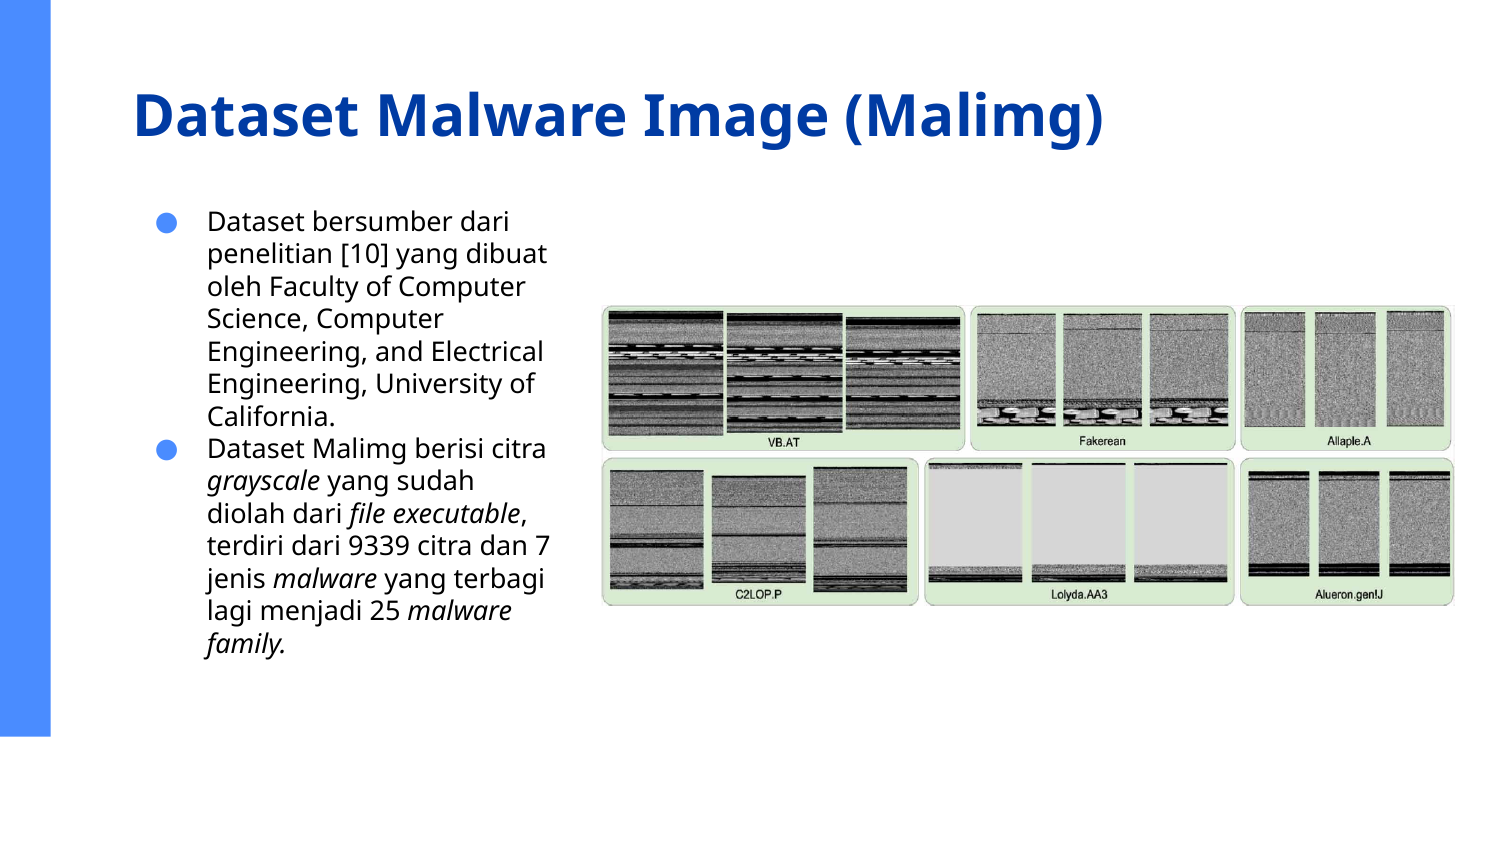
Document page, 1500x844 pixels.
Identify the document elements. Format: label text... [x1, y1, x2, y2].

picture [595, 297, 1458, 614]
text_box Dataset bersumber dari penelitian [10] yang dibuat oleh Faculty of Computer Science, Computer Engineering, and Electrical Engineering, University of California. Dataset Malimg berisi citra grayscale yang sudah diolah dari file executable, terdiri dari 9339 citra dan 7 jenis malware yang terbagi lagi menjadi 25 malware family. [116, 188, 574, 750]
title Dataset Malware Image (Malimg) [117, 62, 1383, 157]
